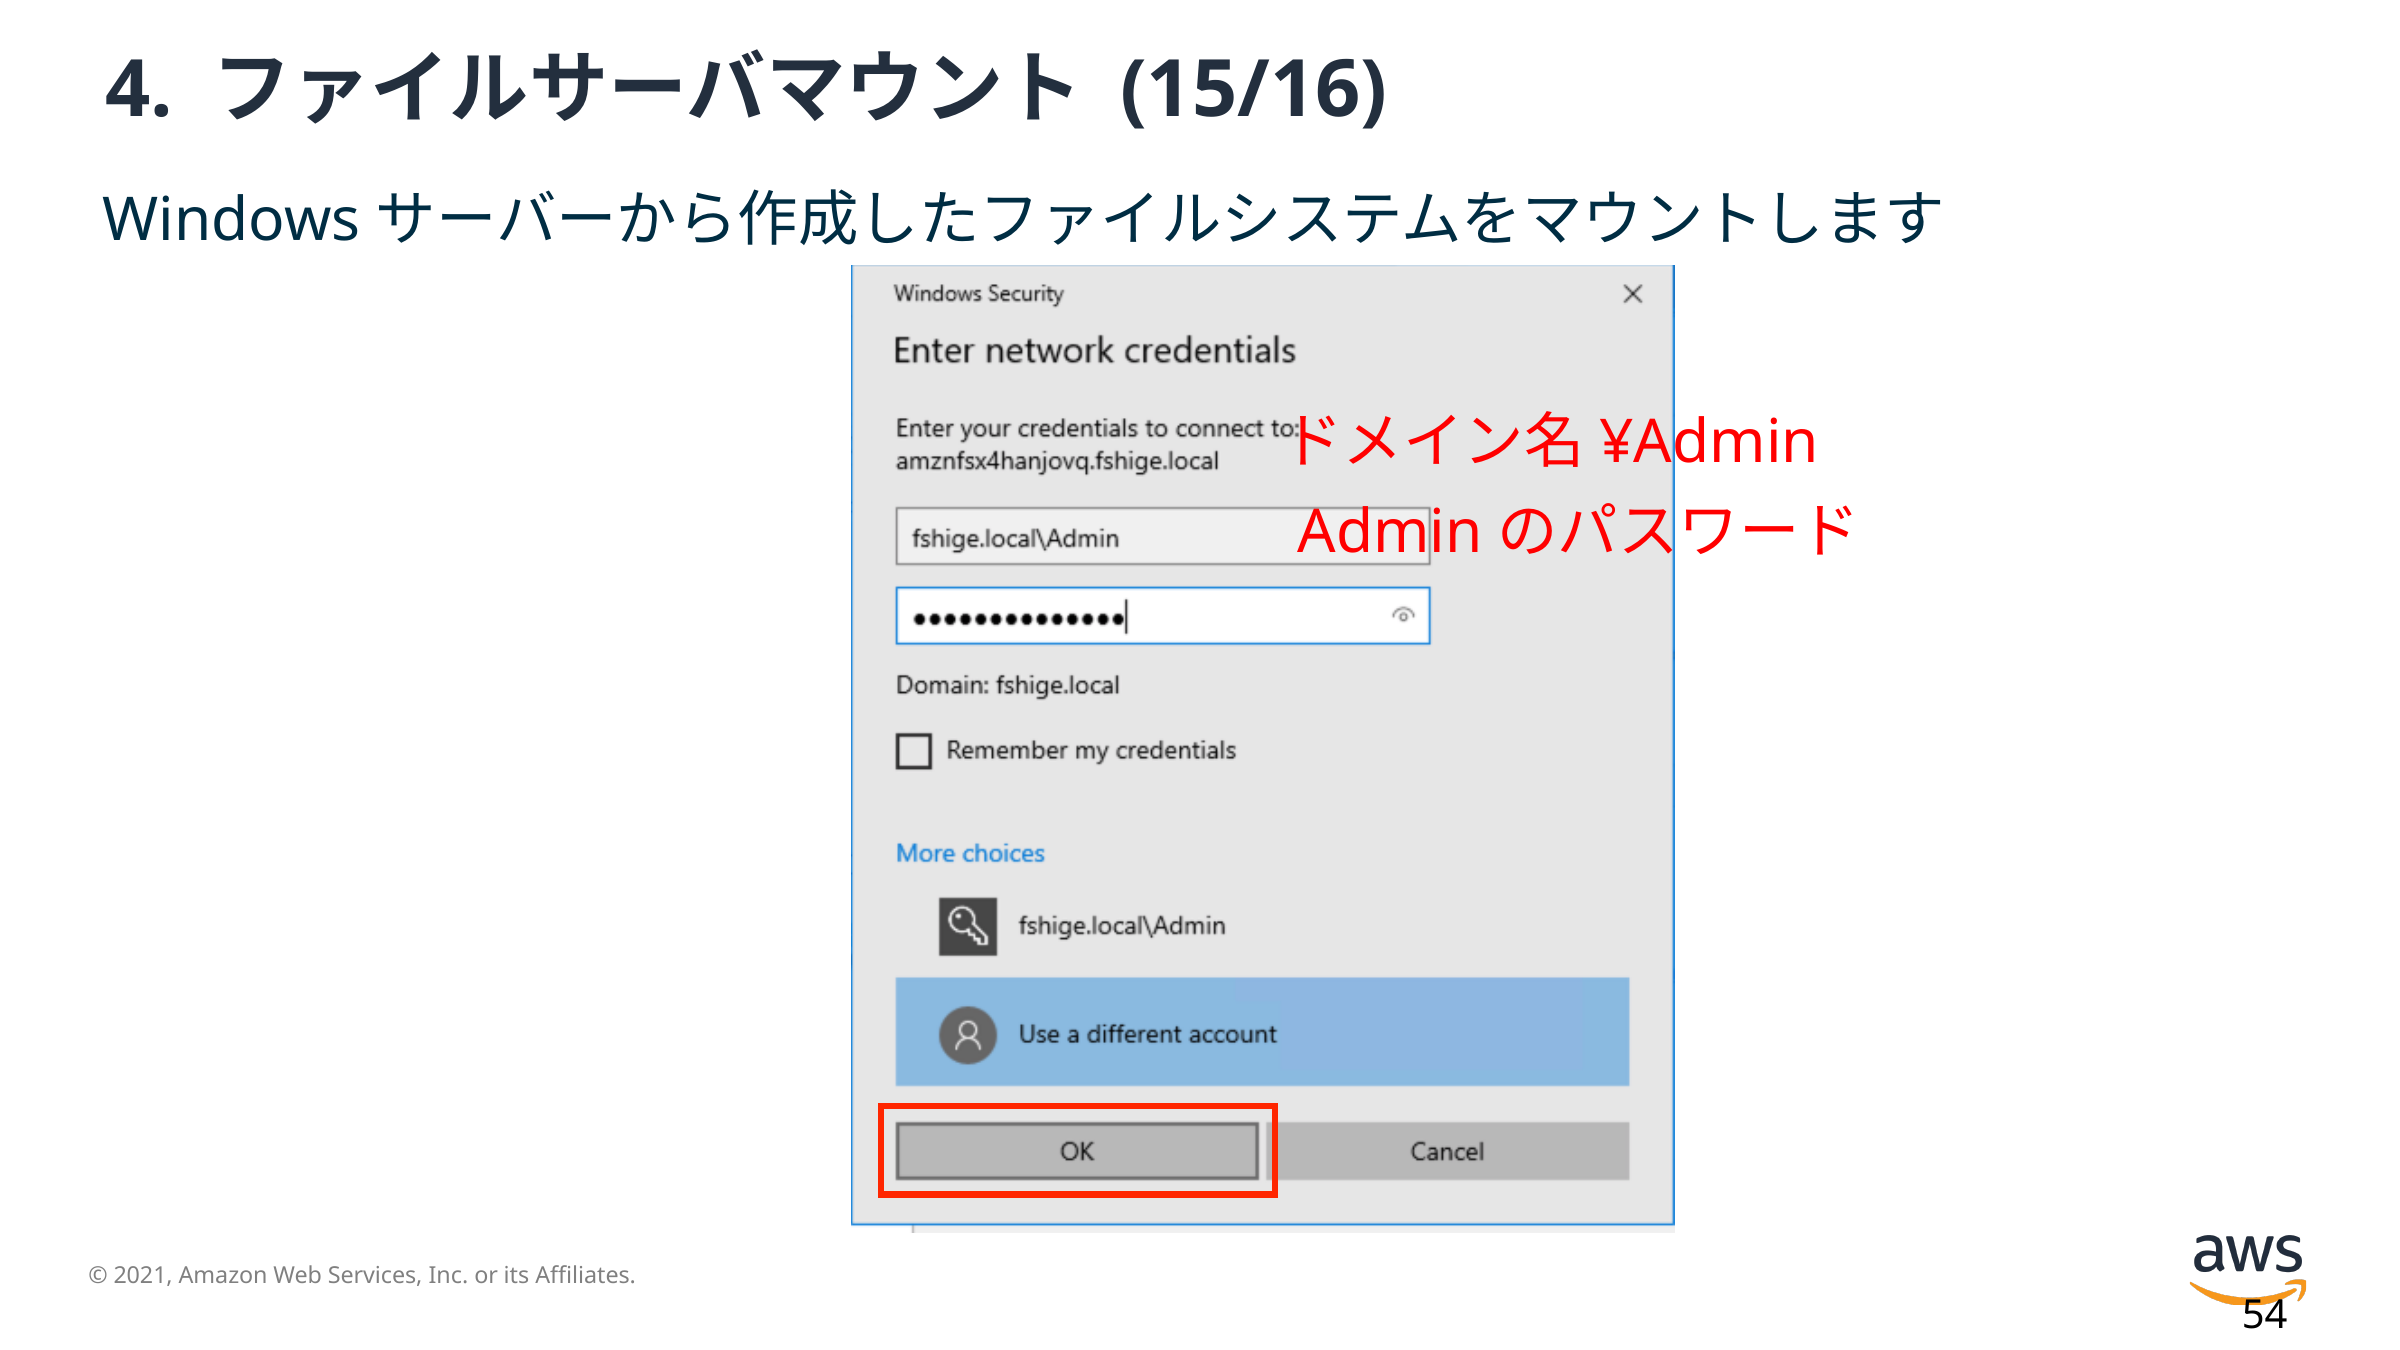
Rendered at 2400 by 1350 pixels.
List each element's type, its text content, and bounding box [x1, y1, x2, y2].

picture [850, 265, 1676, 1233]
text_box Windowsサーバーから作成したファイルシステムをマウントします [87, 173, 1962, 261]
text_box Adminのパスワード [1680, 485, 1876, 573]
title 4. ファイルサーバマウント (15/16) [90, 30, 2307, 256]
text_box ドメイン名¥Admin [1680, 394, 1835, 483]
